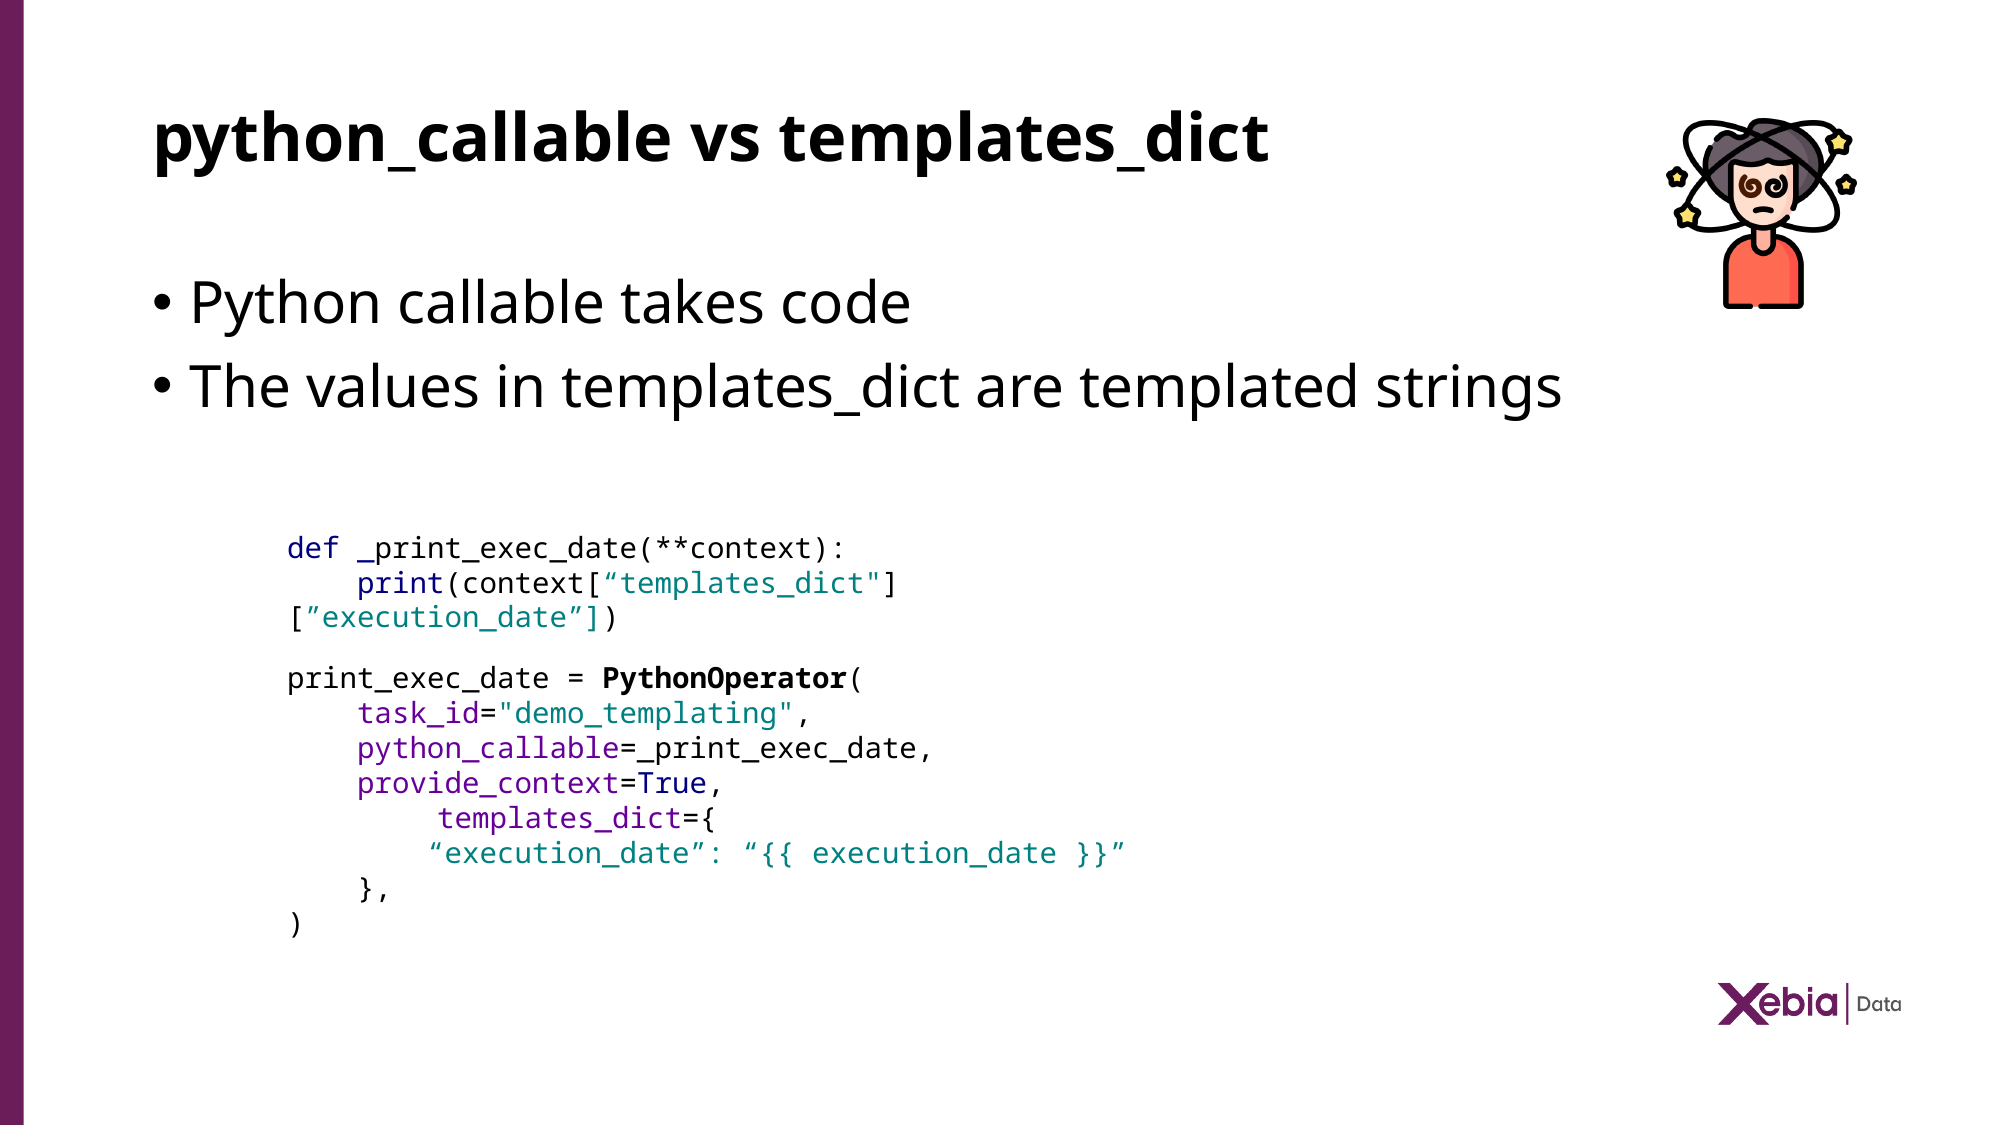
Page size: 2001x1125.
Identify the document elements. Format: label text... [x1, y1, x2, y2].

picture [1708, 966, 1912, 1032]
text_box [0, 0, 25, 1125]
picture [1666, 118, 1857, 309]
text_box python_callable vs templates_dict [137, 96, 1863, 215]
text_box Python callable takes code The values in templates_dict are templated strings [137, 265, 1863, 980]
text_box def _print_exec_date(**context): print(context[“templates_dict"][”execution_date”]) [272, 521, 1178, 642]
text_box print_exec_date = PythonOperator( task_id="demo_templating", python_callable=_print_exec_date, provide_context=True, templates_dict={ “execution_date”: “{{ execution_date }}” }, ) [272, 652, 1166, 947]
